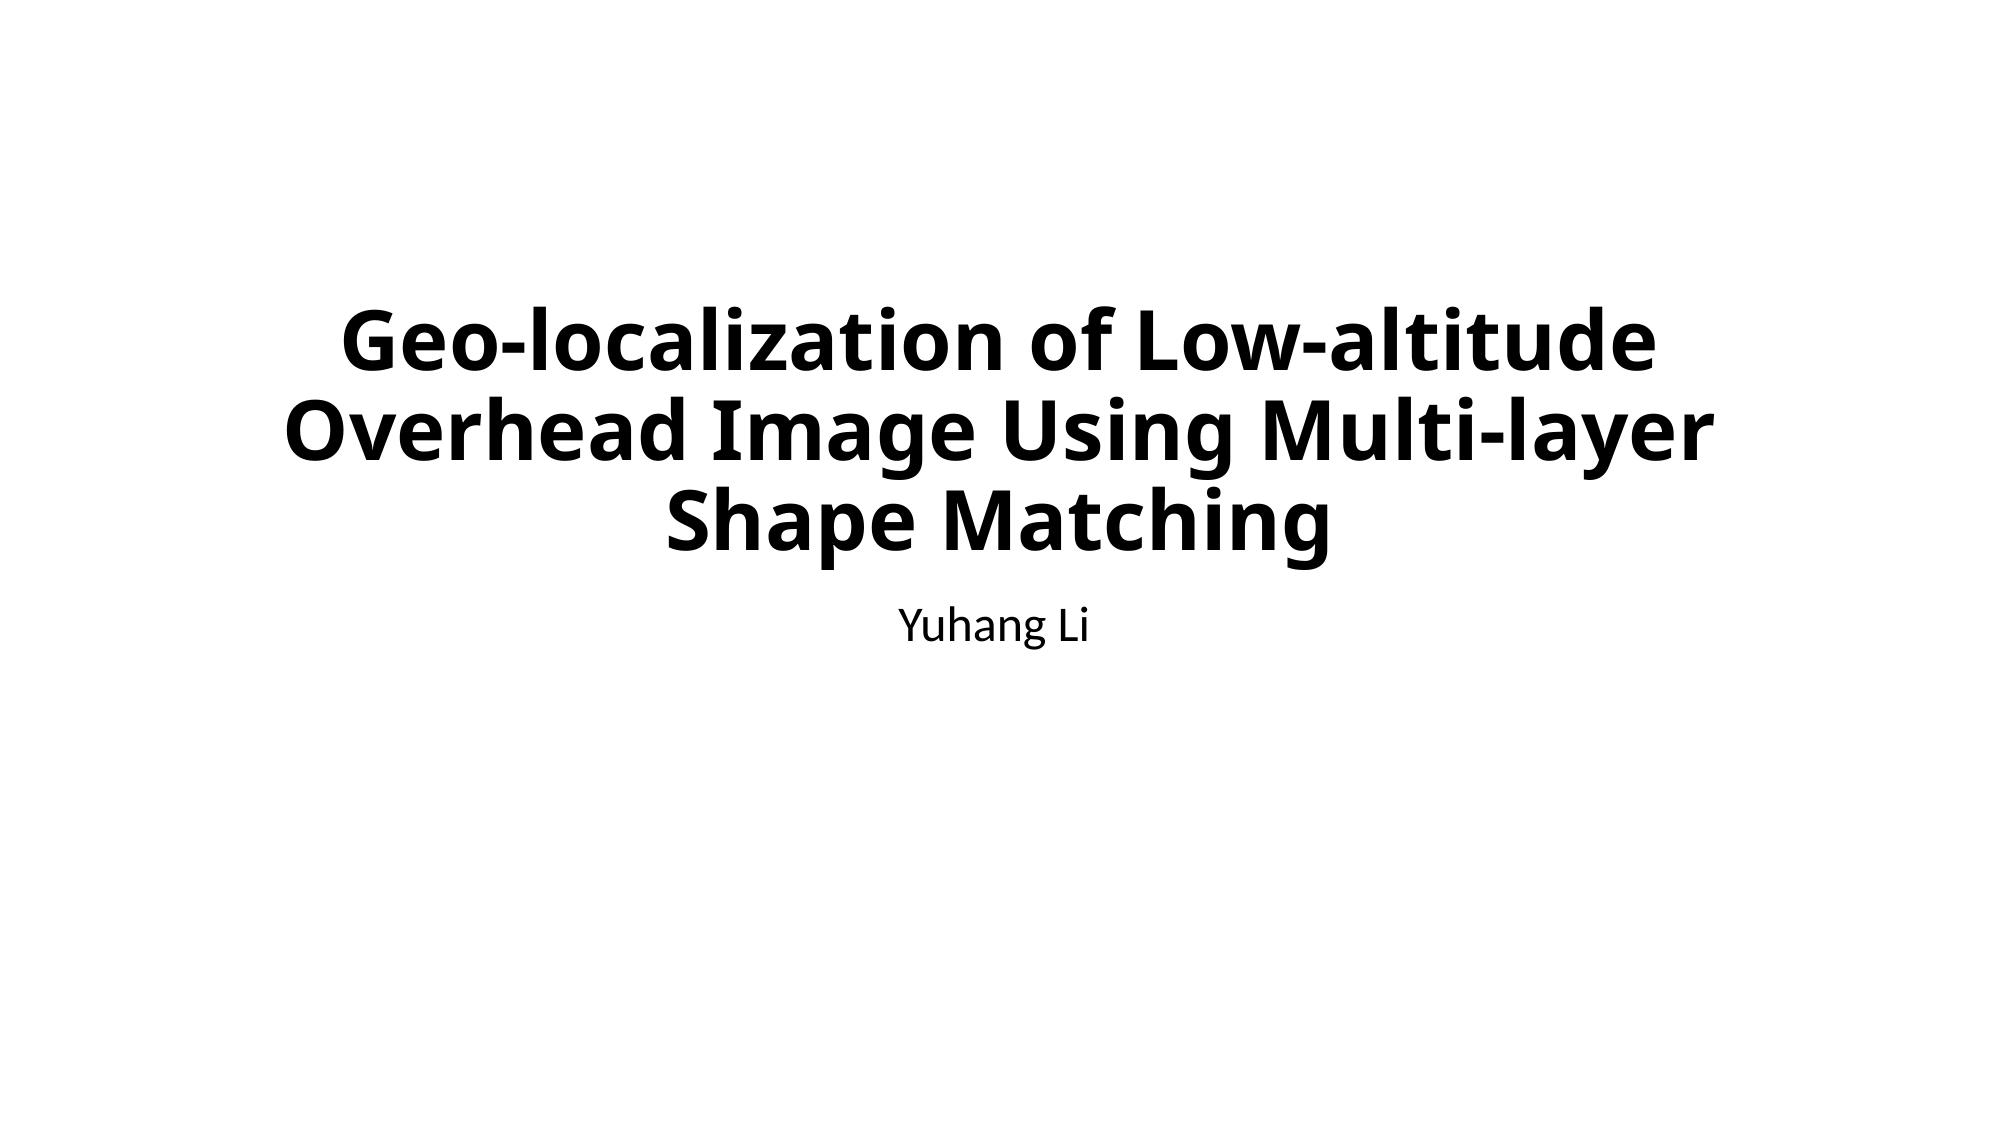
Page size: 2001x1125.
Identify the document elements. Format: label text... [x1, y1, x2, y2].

title Geo-localization of Low-altitude Overhead Image Using Multi-layer Shape Matching [249, 184, 1750, 576]
subtitle Yuhang Li [249, 590, 1750, 863]
